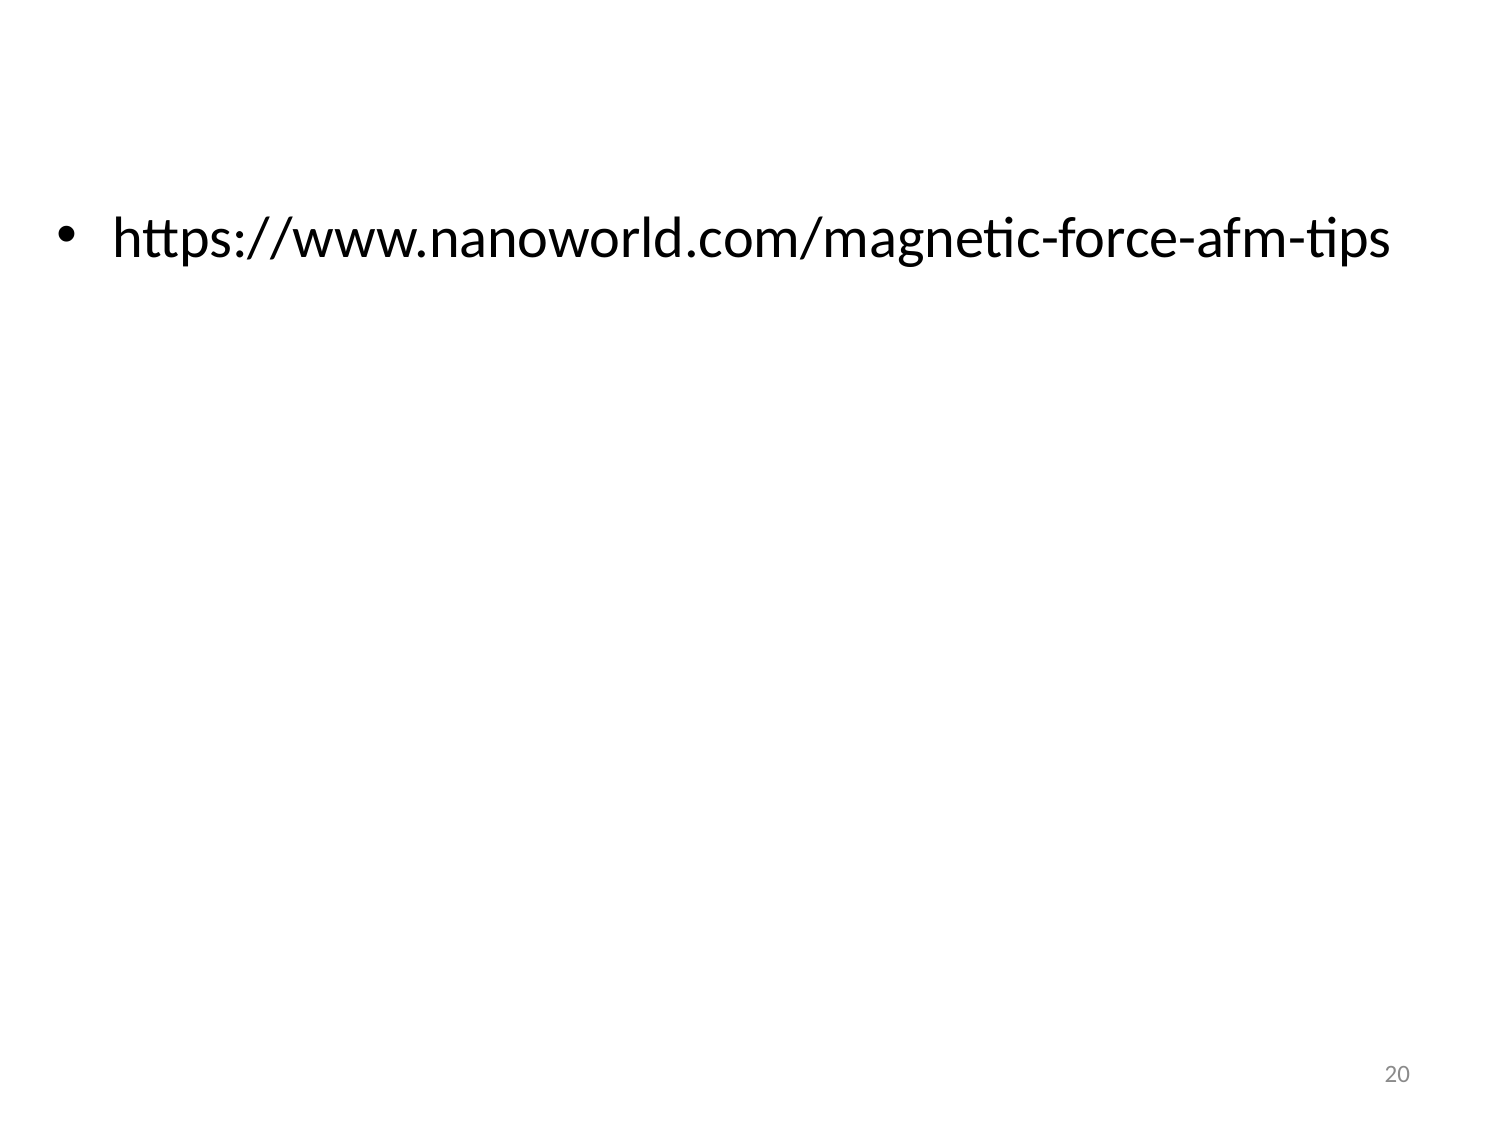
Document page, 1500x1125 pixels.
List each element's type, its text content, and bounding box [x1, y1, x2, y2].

list https://www.nanoworld.com/magnetic-force-afm-tips [41, 191, 1500, 934]
slide_number 20 [1074, 1042, 1425, 1103]
